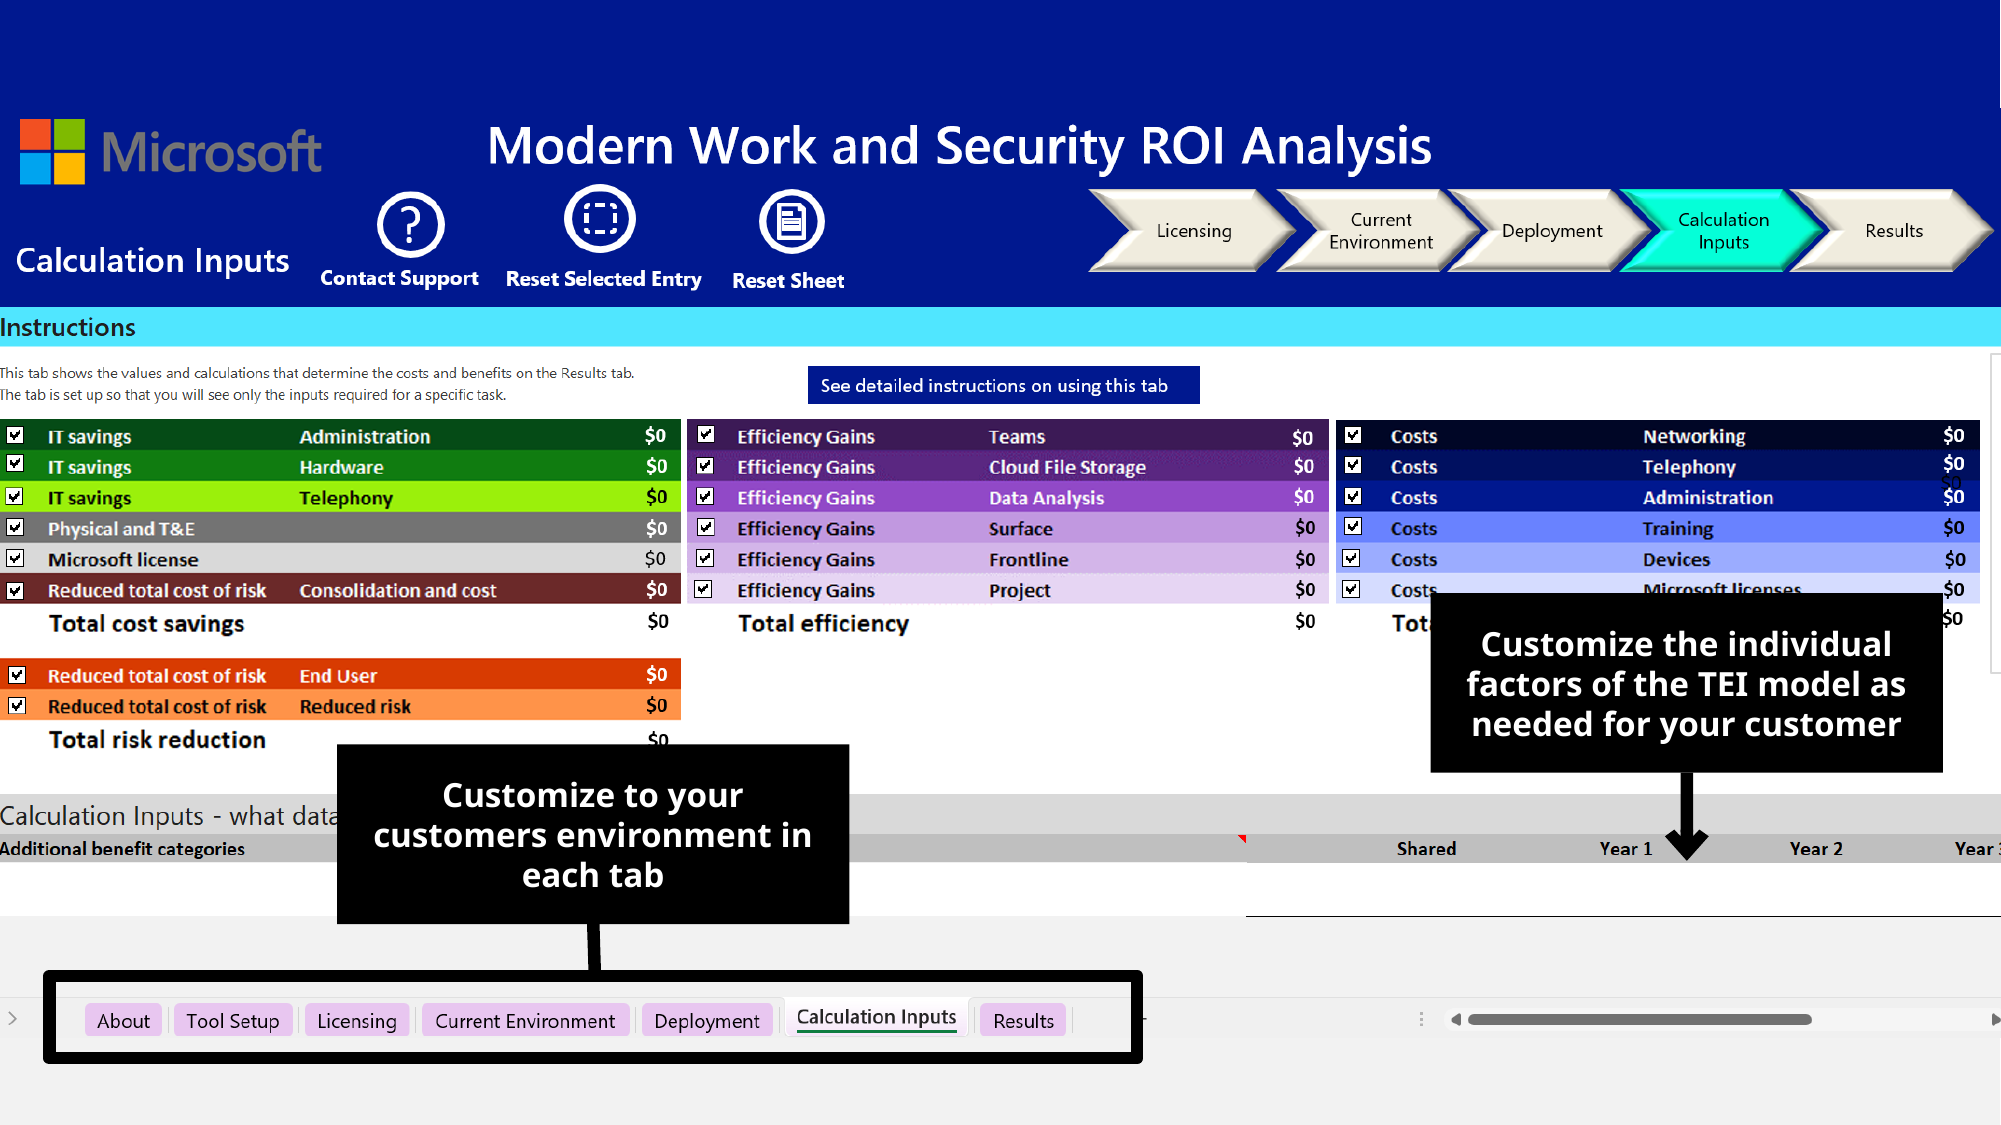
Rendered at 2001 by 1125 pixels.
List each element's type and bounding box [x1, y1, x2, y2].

text_box [0, 0, 2000, 1125]
